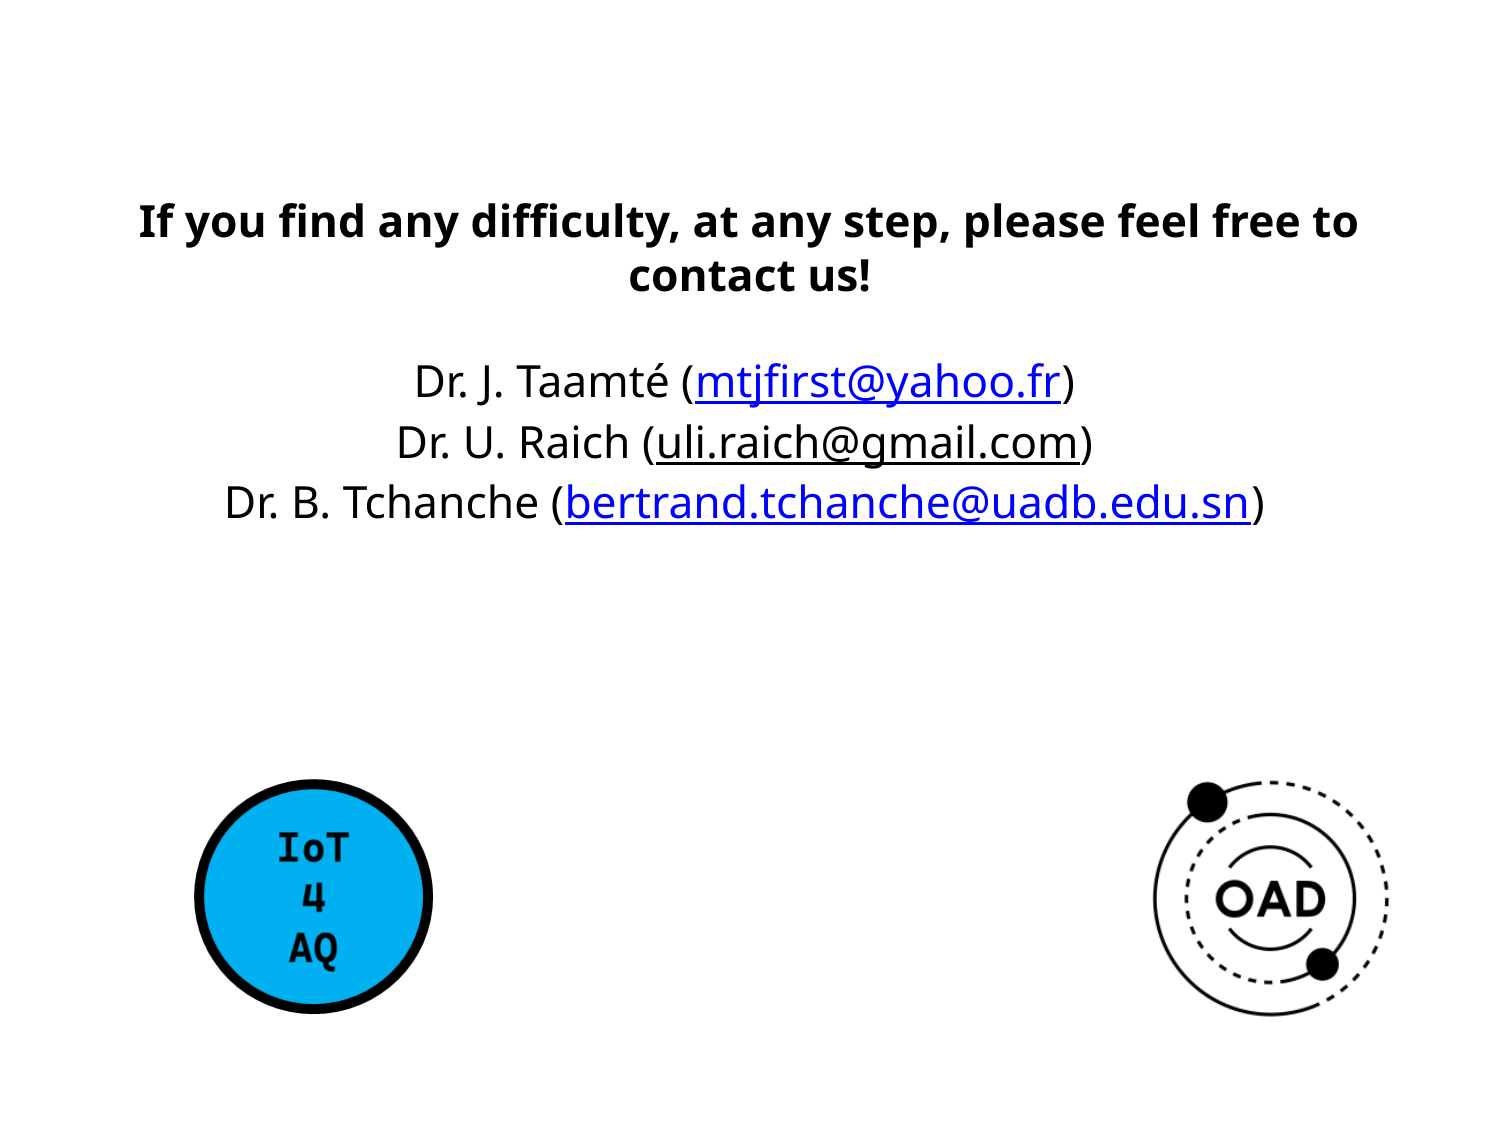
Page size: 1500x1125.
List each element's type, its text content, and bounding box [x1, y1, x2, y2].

picture [1096, 723, 1445, 1071]
title If you find any difficulty, at any step, please feel free to contact us! Dr. J. Taamté (mtjfirst@yahoo.fr) Dr. U. Raich (uli.raich@gmail.com) Dr. B. Tchanche (bertrand.tchanche@uadb.edu.sn) [103, 184, 1397, 544]
picture [194, 779, 433, 1015]
